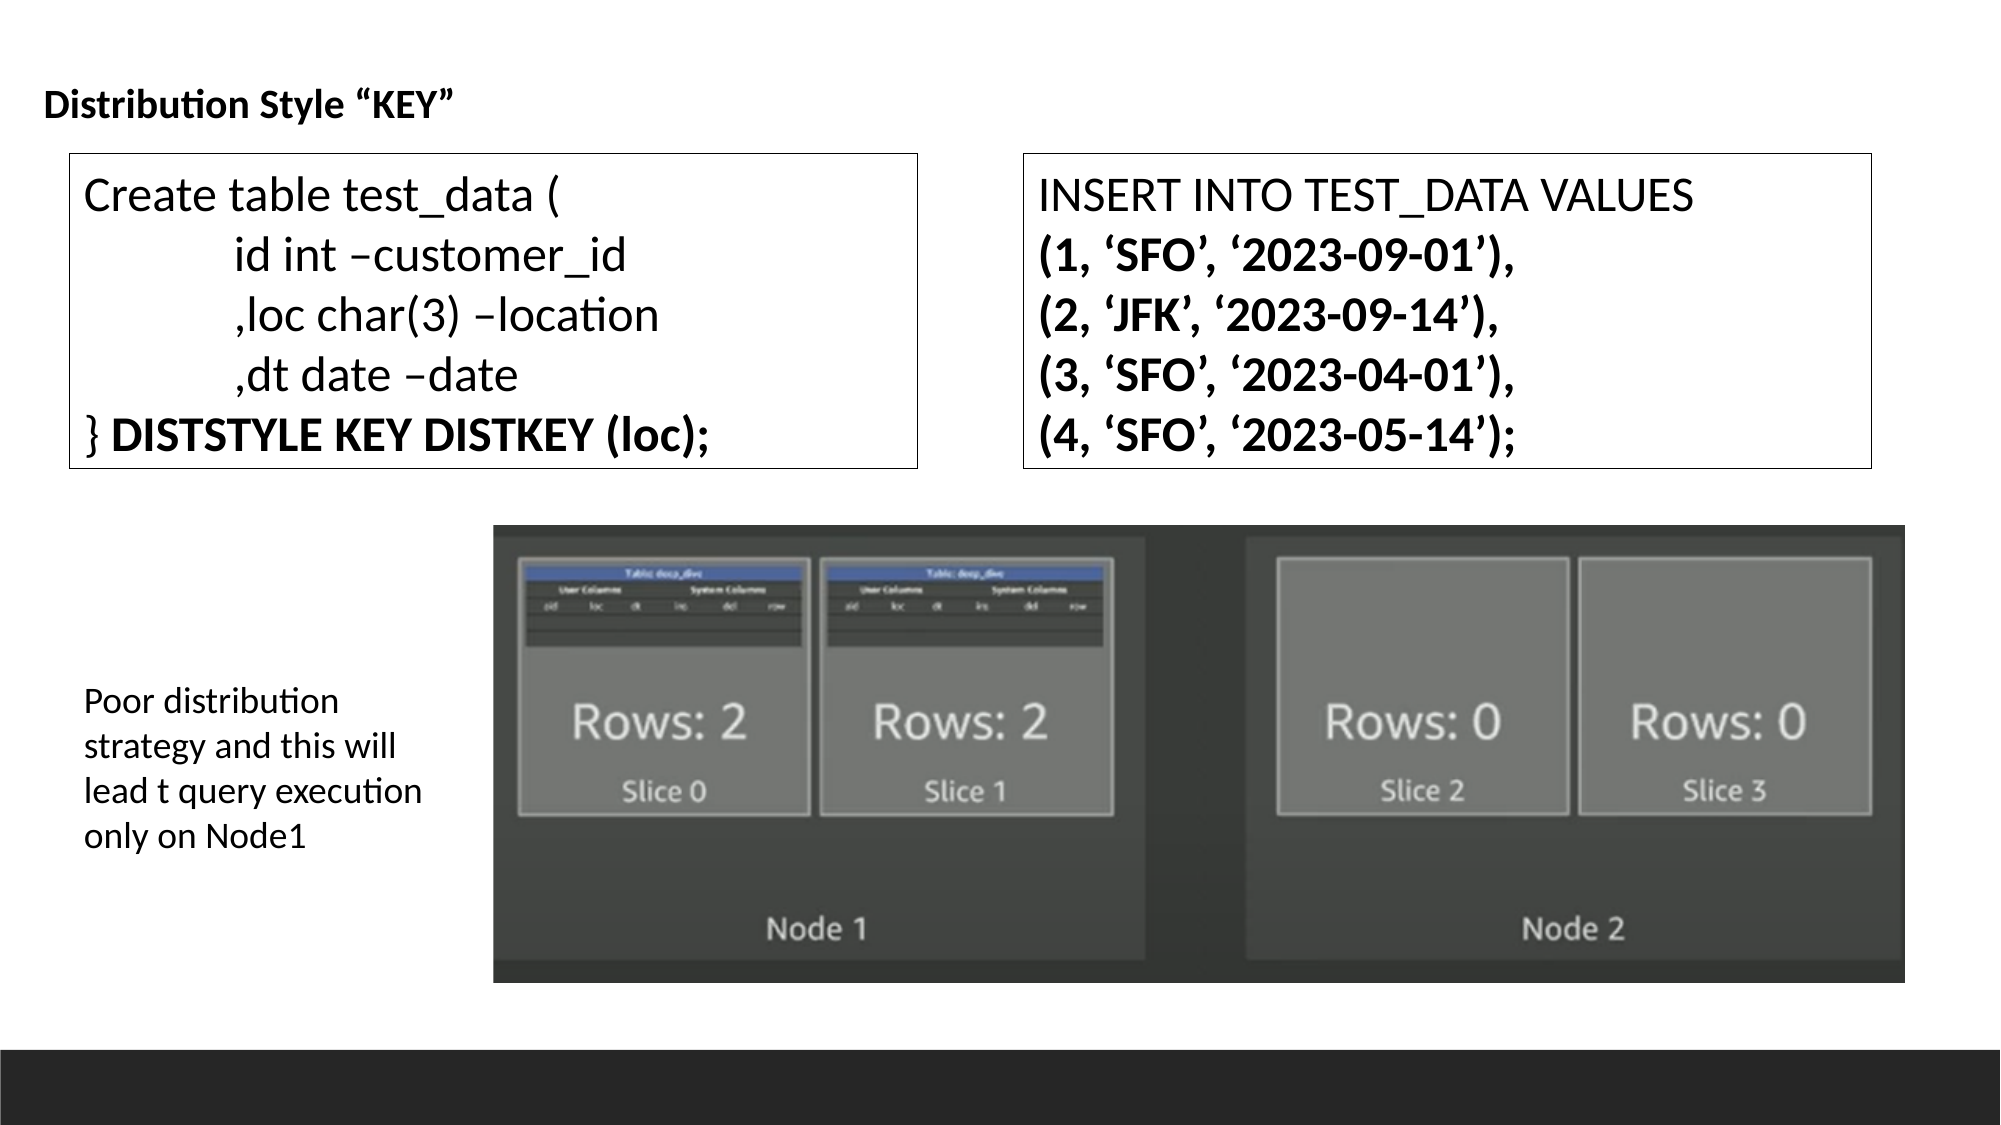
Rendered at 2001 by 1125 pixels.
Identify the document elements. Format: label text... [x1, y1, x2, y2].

text_box Distribution Style “KEY” [28, 69, 918, 134]
text_box INSERT INTO TEST_DATA VALUES (1, ‘SFO’, ‘2023-09-01’), (2, ‘JFK’, ‘2023-09-14’), (3, ‘SFO’, ‘2023-04-01’), (4, ‘SFO’, ‘2023-05-14’); [1023, 153, 1872, 469]
text_box Poor distribution strategy and this will lead t query execution only on Node1 [69, 669, 452, 864]
text_box Create table test_data ( id int –customer_id ,loc char(3) –location ,dt date –date } DISTSTYLE KEY DISTKEY (loc); [69, 153, 918, 469]
picture [492, 524, 1906, 984]
